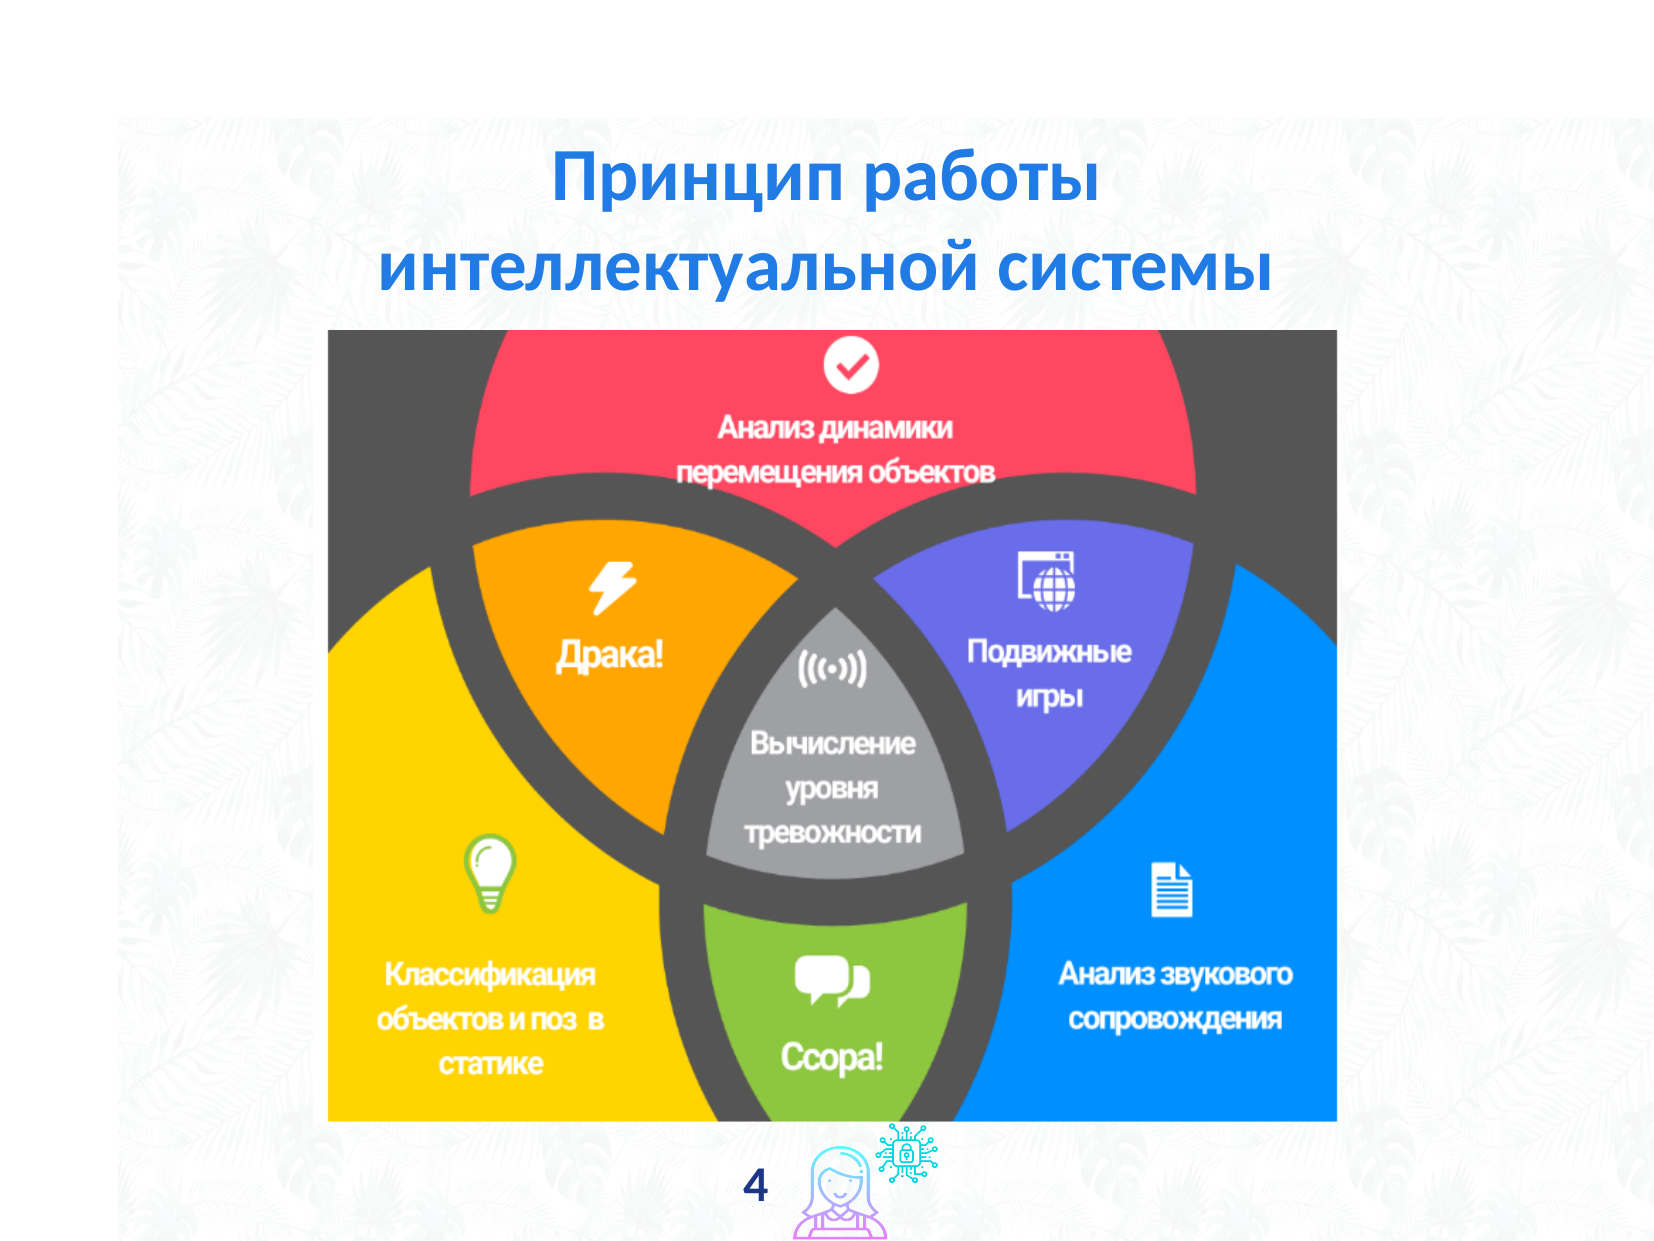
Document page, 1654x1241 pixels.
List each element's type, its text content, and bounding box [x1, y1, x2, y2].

picture [118, 118, 1654, 1241]
text_box 4 [696, 1131, 779, 1241]
text_box Принцип работы интеллектуальной системы [118, 118, 1536, 331]
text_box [784, 1121, 940, 1241]
